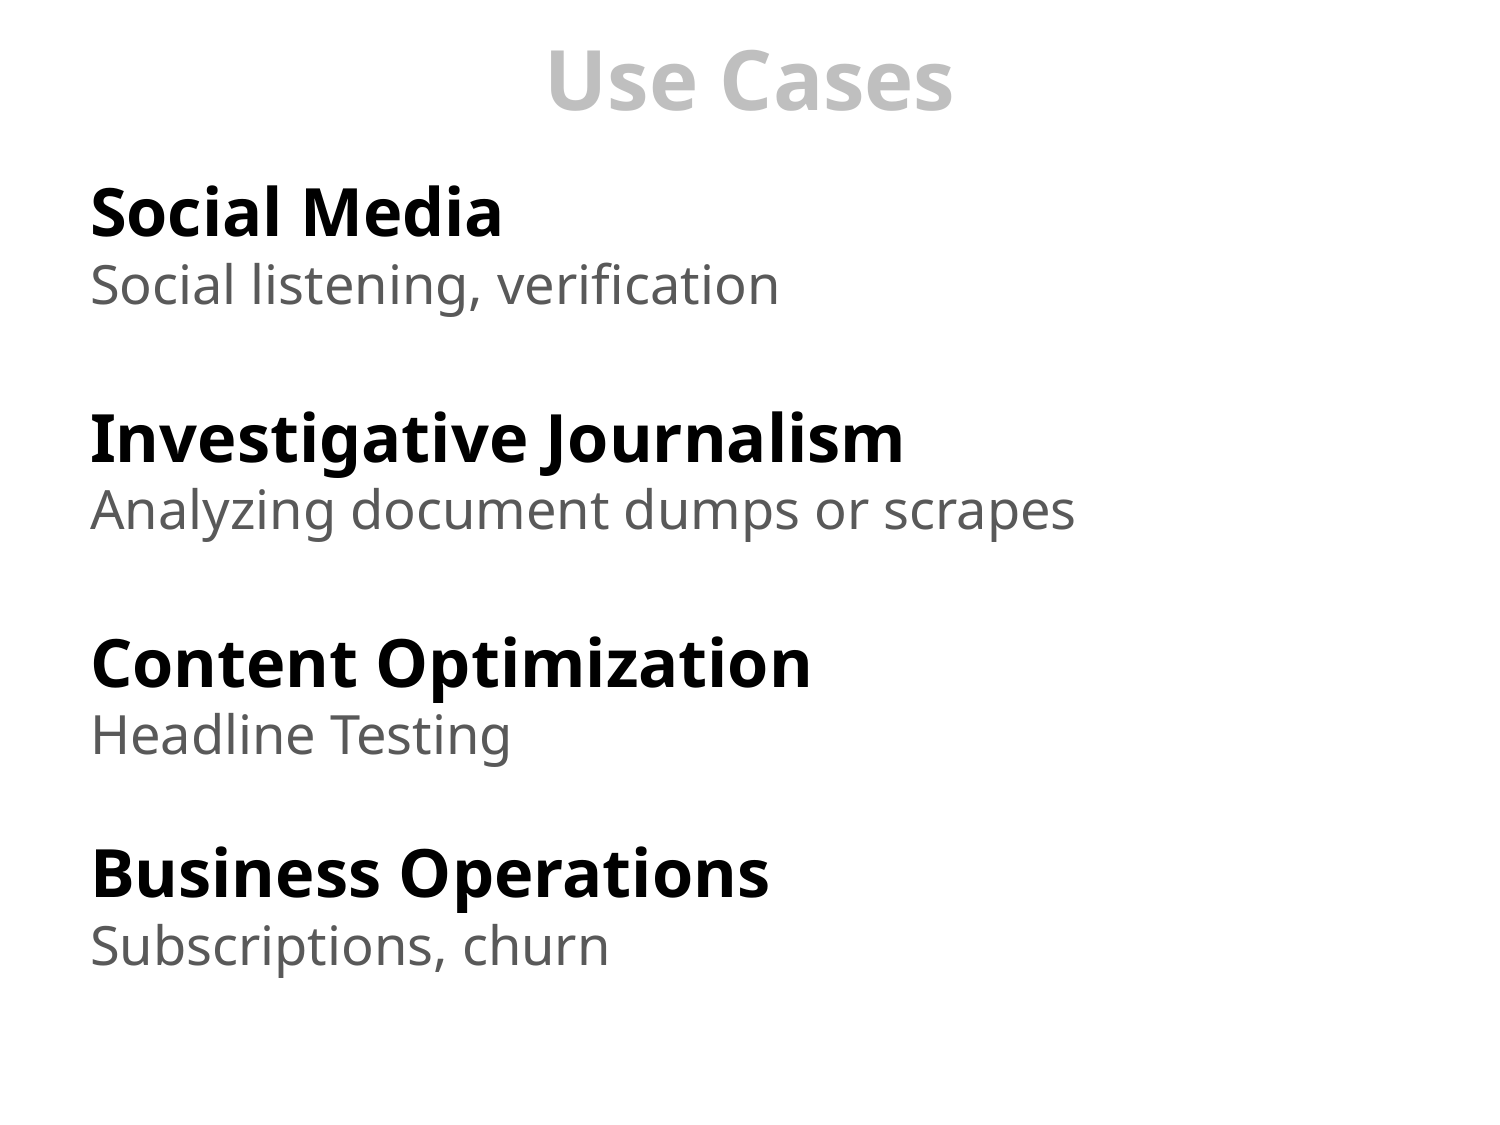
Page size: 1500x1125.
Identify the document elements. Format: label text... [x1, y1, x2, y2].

list Social Media Social listening, verification Investigative Journalism Analyzing document dumps or scrapes Content Optimization Headline Testing Business Operations Subscriptions, churn [75, 162, 1425, 1055]
title Use Cases [75, 15, 1425, 138]
